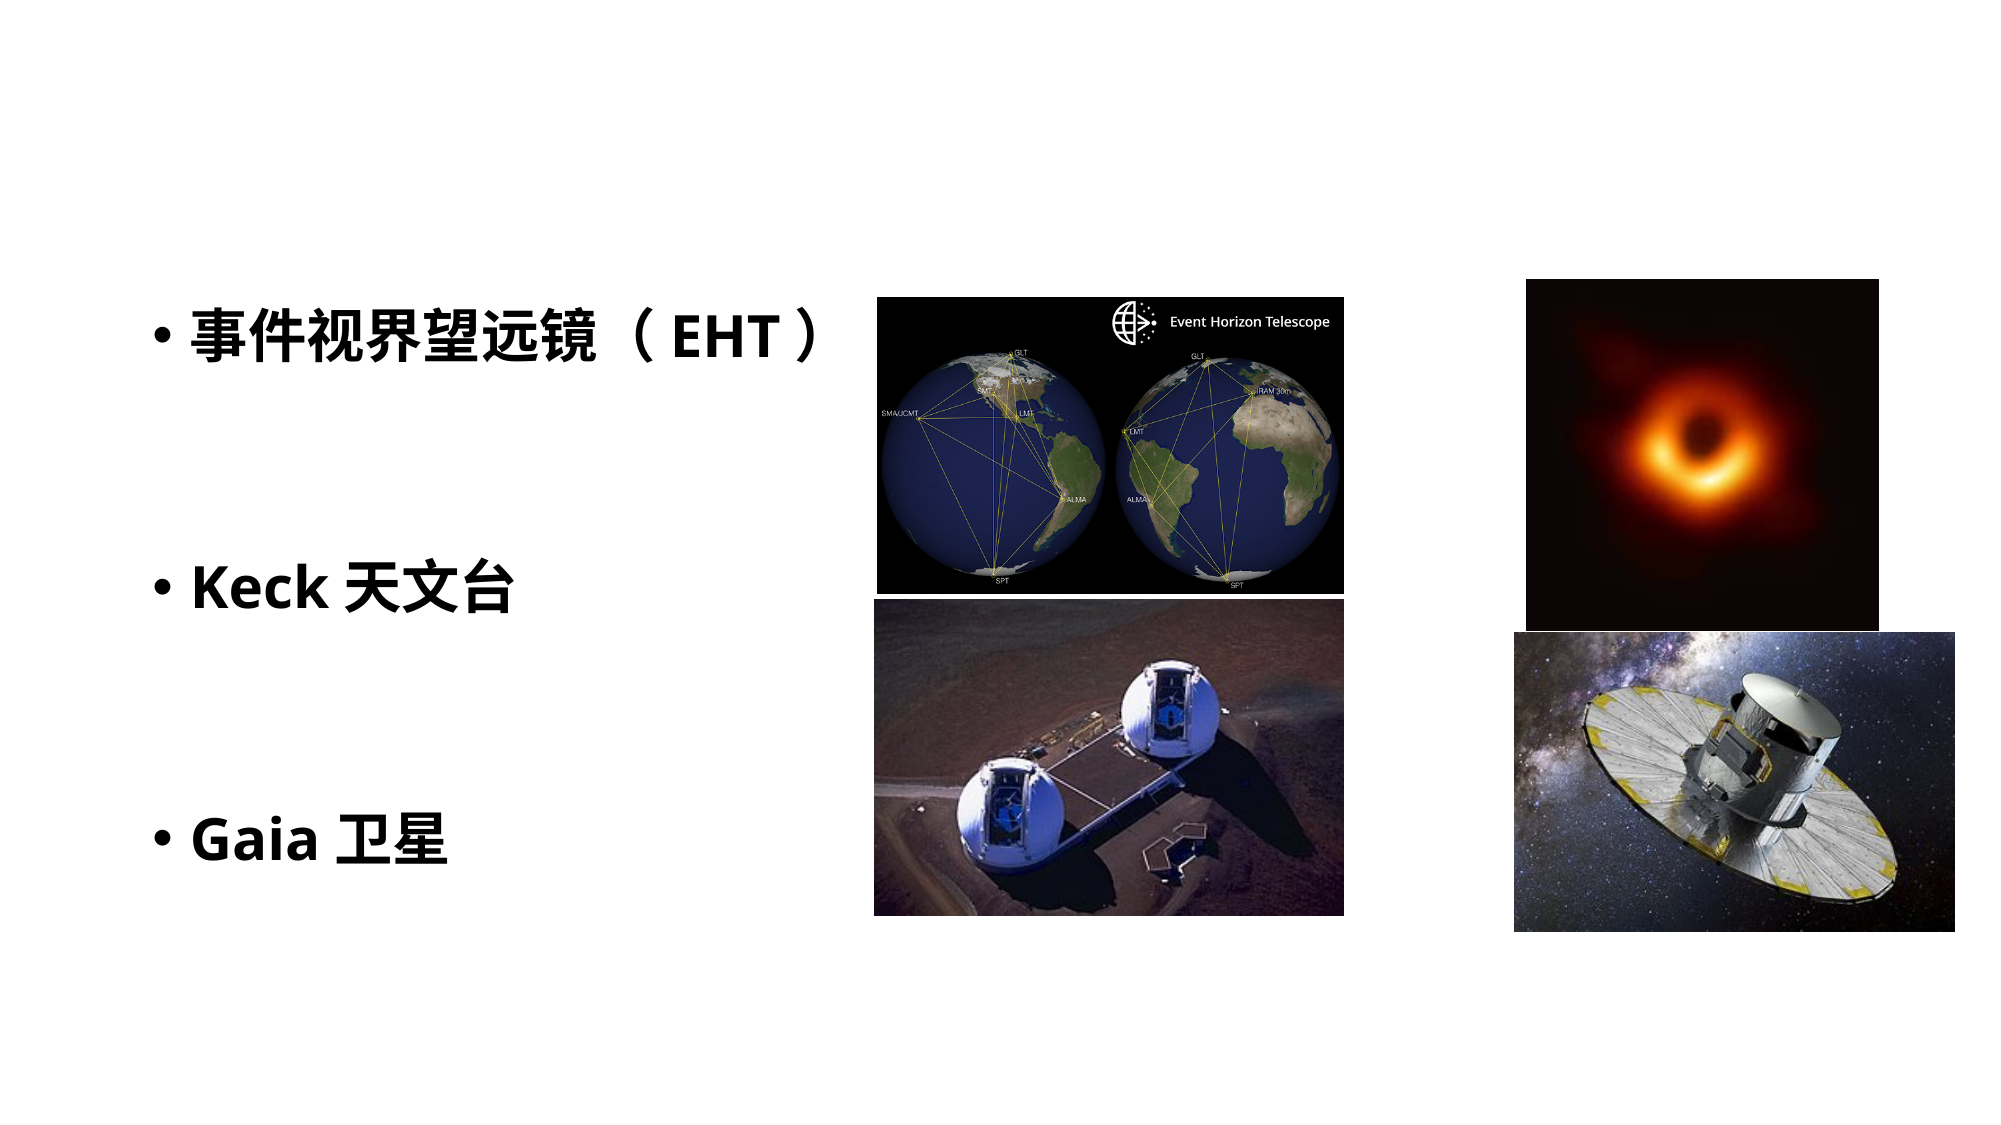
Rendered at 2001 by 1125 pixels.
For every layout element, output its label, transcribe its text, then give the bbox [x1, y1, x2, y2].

list 事件视界望远镜（EHT） Keck天文台 Gaia卫星 [137, 299, 1863, 1014]
picture [1526, 279, 1879, 631]
picture [1514, 632, 1955, 932]
picture [877, 297, 1344, 594]
picture [874, 599, 1344, 916]
